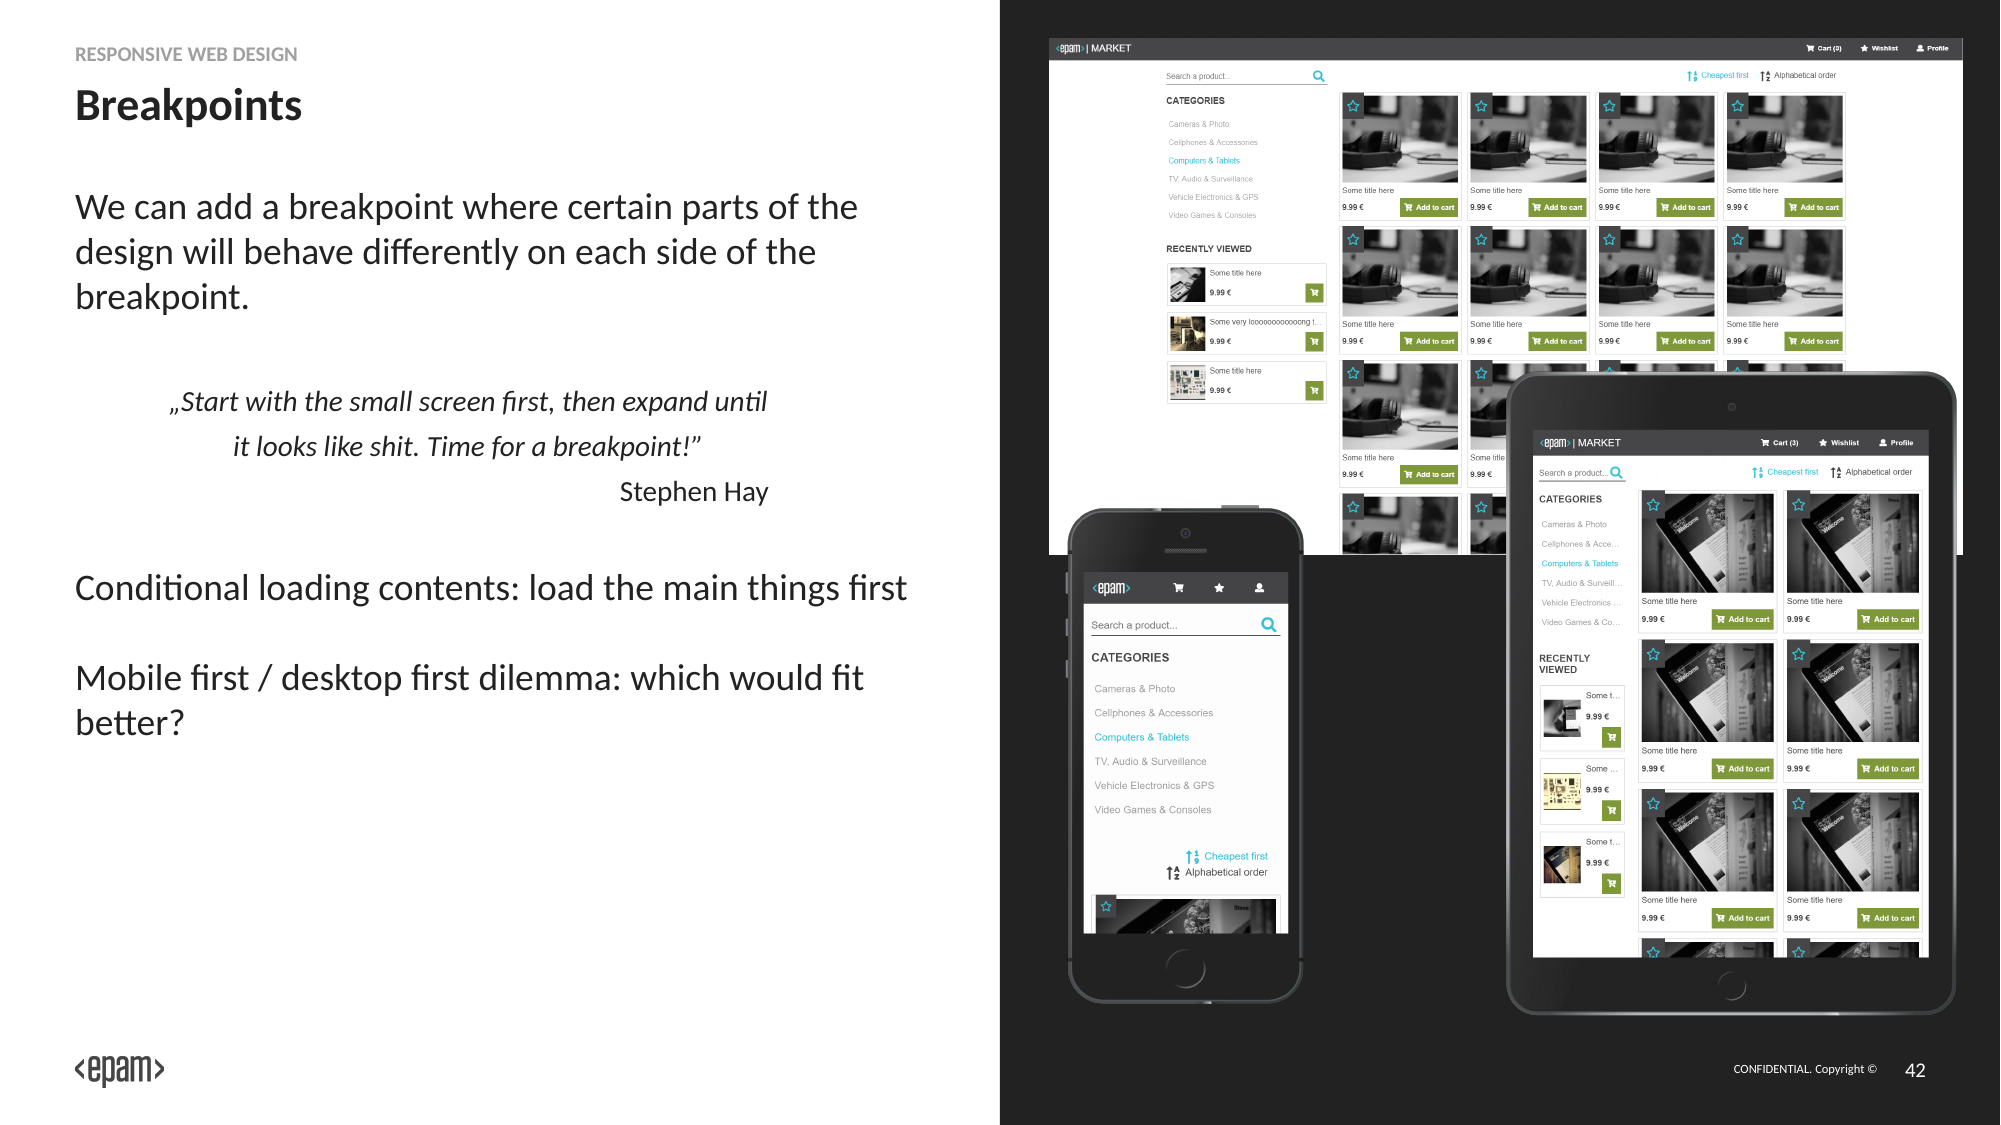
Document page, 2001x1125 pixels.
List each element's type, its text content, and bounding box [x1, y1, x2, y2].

text_box „Start with the small screen first, then expand until it looks like shit. Time for a breakpoint!” Stephen Hay [167, 371, 769, 508]
text_box Conditional loading contents: load the main things first Mobile first / desktop first dilemma: which would fit better? [74, 562, 922, 743]
picture [1049, 37, 1964, 1016]
list Responsive web design [75, 37, 668, 75]
title Breakpoints [75, 75, 862, 150]
text_box We can add a breakpoint where certain parts of the design will behave differently on each side of the breakpoint. [74, 182, 922, 318]
picture [75, 1056, 164, 1088]
